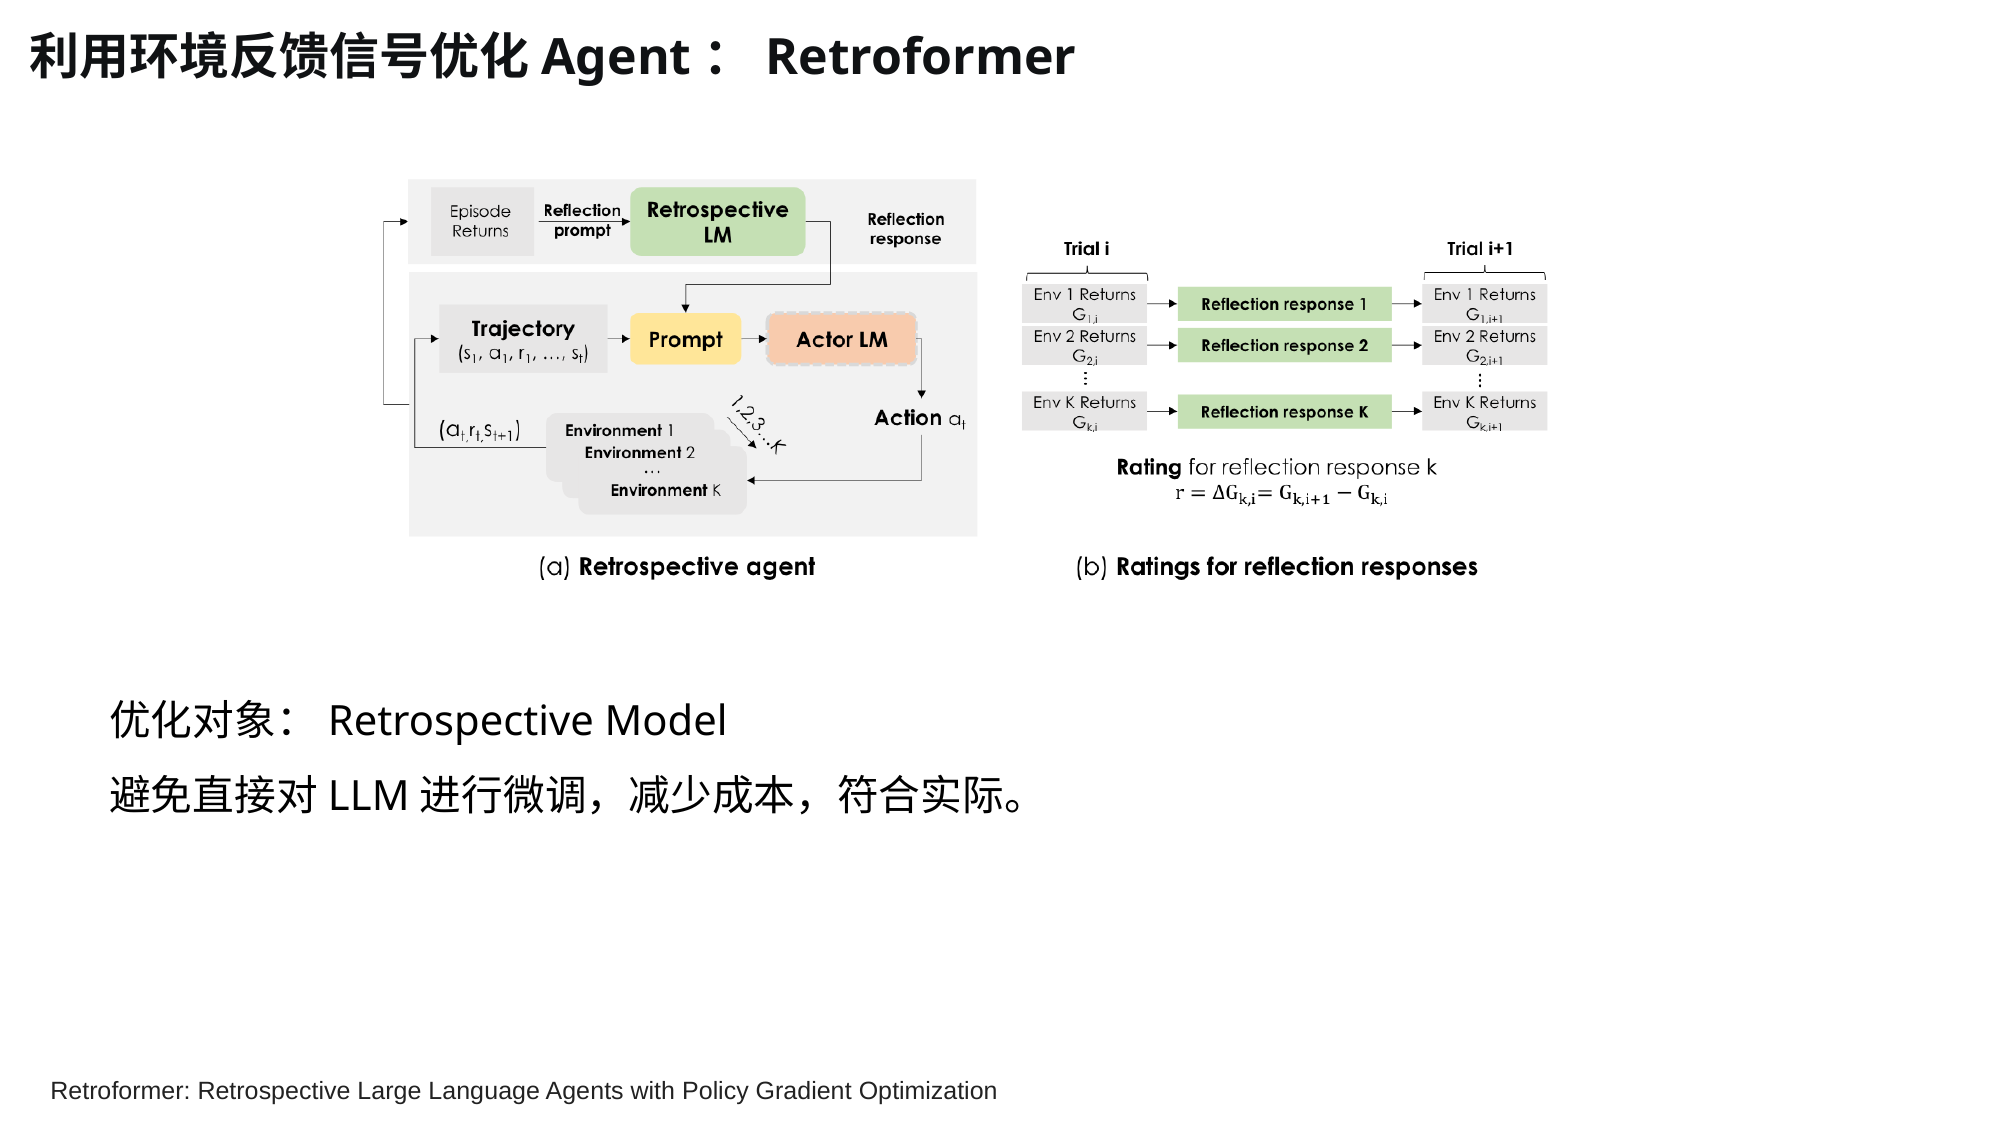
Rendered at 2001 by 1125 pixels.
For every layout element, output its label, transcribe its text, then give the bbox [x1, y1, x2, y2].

text_box 优化对象：Retrospective Model 避免直接对LLM进行微调，减少成本，符合实际。 [94, 661, 1734, 902]
picture [356, 163, 1632, 622]
text_box 利用环境反馈信号优化Agent：Retroformer [14, 16, 1961, 92]
text_box Retroformer: Retrospective Large Language Agents with Policy Gradient Optimization [35, 1066, 1628, 1112]
